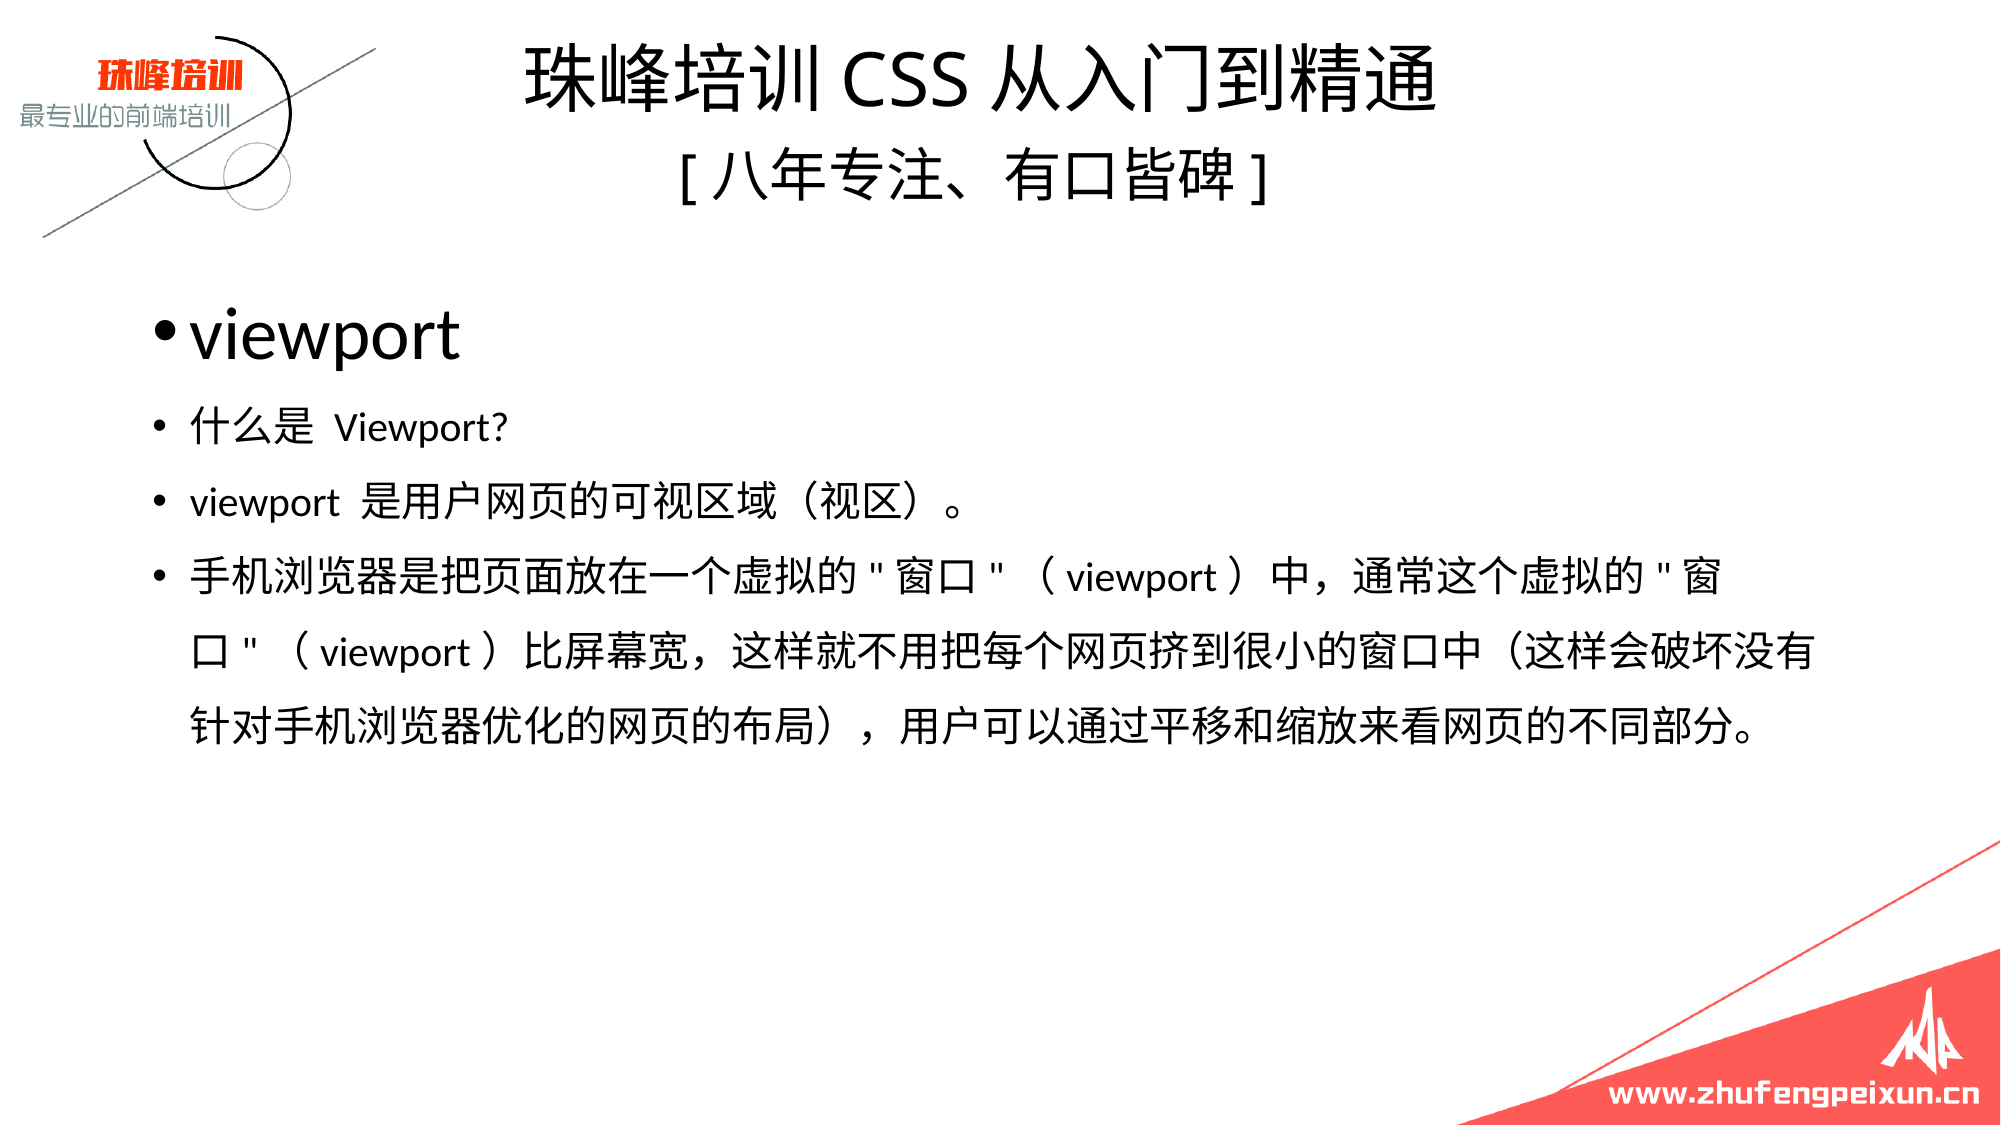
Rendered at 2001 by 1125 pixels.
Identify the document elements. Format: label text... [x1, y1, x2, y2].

text_box 珠峰培训CSS从入门到精通 [八年专注、有口皆碑] [507, 23, 1737, 264]
list viewport 什么是 Viewport? viewport 是用户网页的可视区域（视区）。 手机浏览器是把页面放在一个虚拟的"窗口"（viewport）中，通常这个虚拟的"窗口"（viewport）比屏幕宽，这样就不用把每个网页挤到很小的窗口中（这样会破坏没有针对手机浏览器优化的网页的布局），用户可以通过平移和缩放来看网页的不同部分。 [137, 232, 1863, 947]
picture [18, 36, 376, 238]
picture [1437, 796, 2001, 1125]
